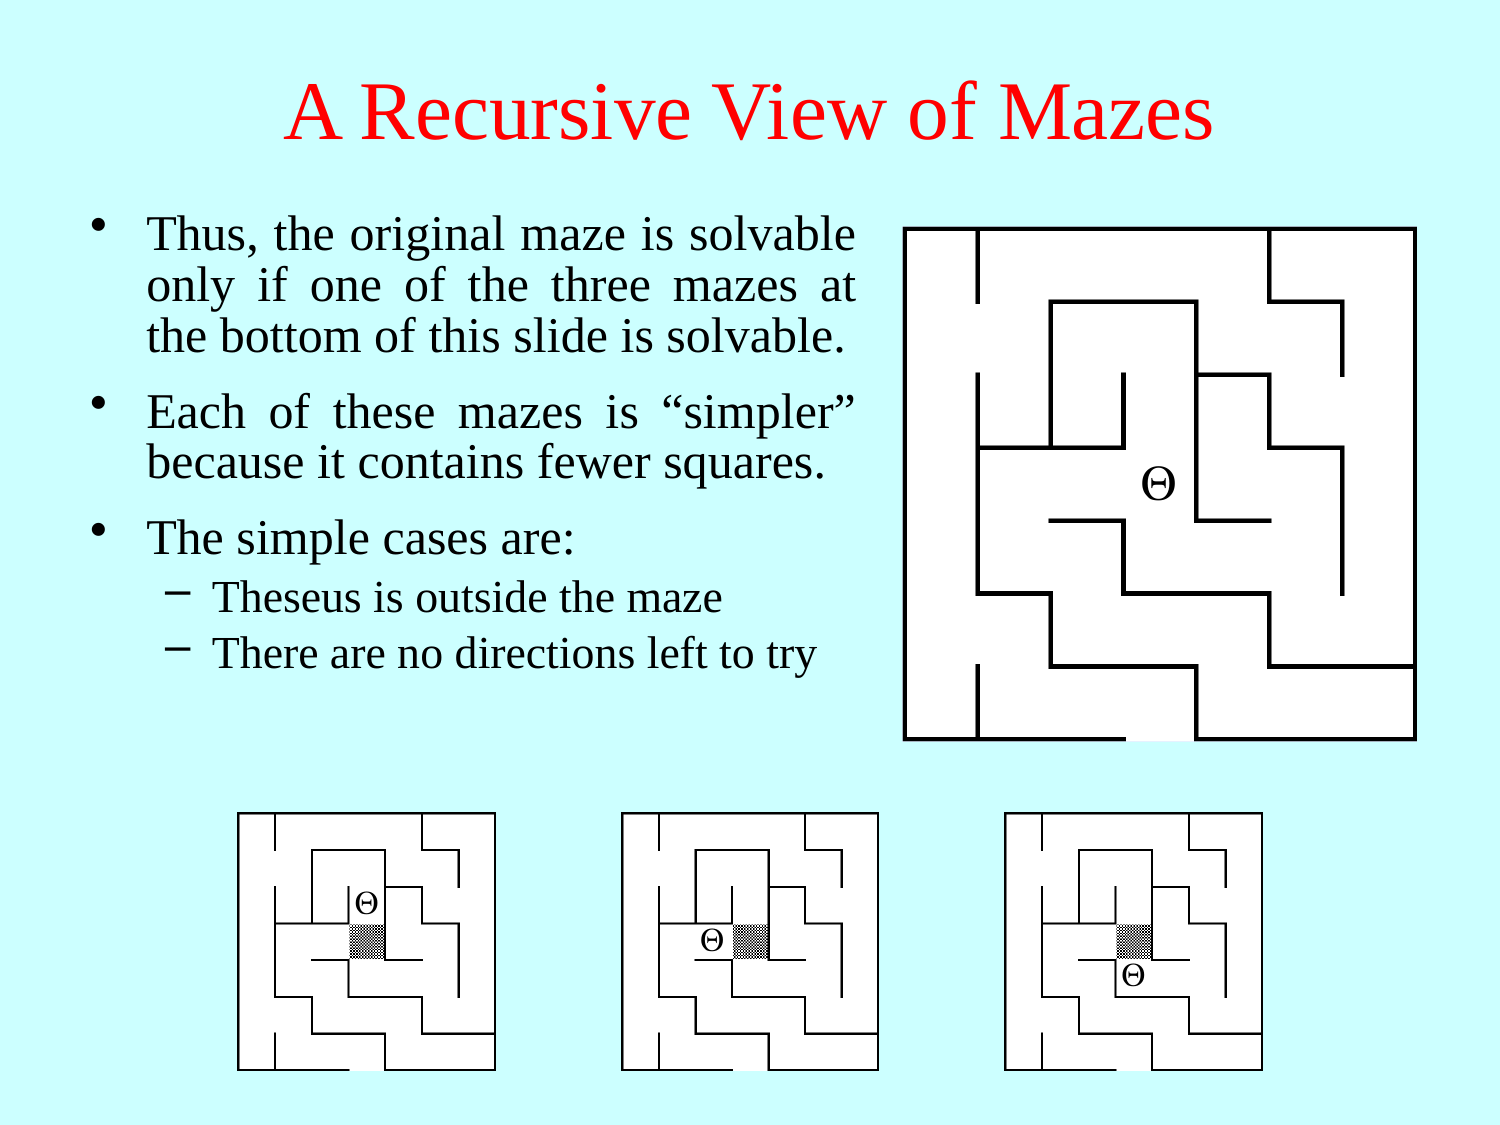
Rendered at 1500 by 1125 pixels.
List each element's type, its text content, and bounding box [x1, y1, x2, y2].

title A Recursive View of Mazes [0, 12, 1500, 201]
text_box Thus, the original maze is solvable only if one of the three mazes at the bottom of this slide is solvable. Each of these mazes is “simpler” because it contains fewer squares. The simple cases are: Theseus is outside the maze There are no directions left to try [75, 202, 872, 1075]
picture [237, 812, 496, 1071]
picture [892, 216, 1426, 758]
picture [1004, 812, 1263, 1071]
picture [620, 812, 880, 1071]
